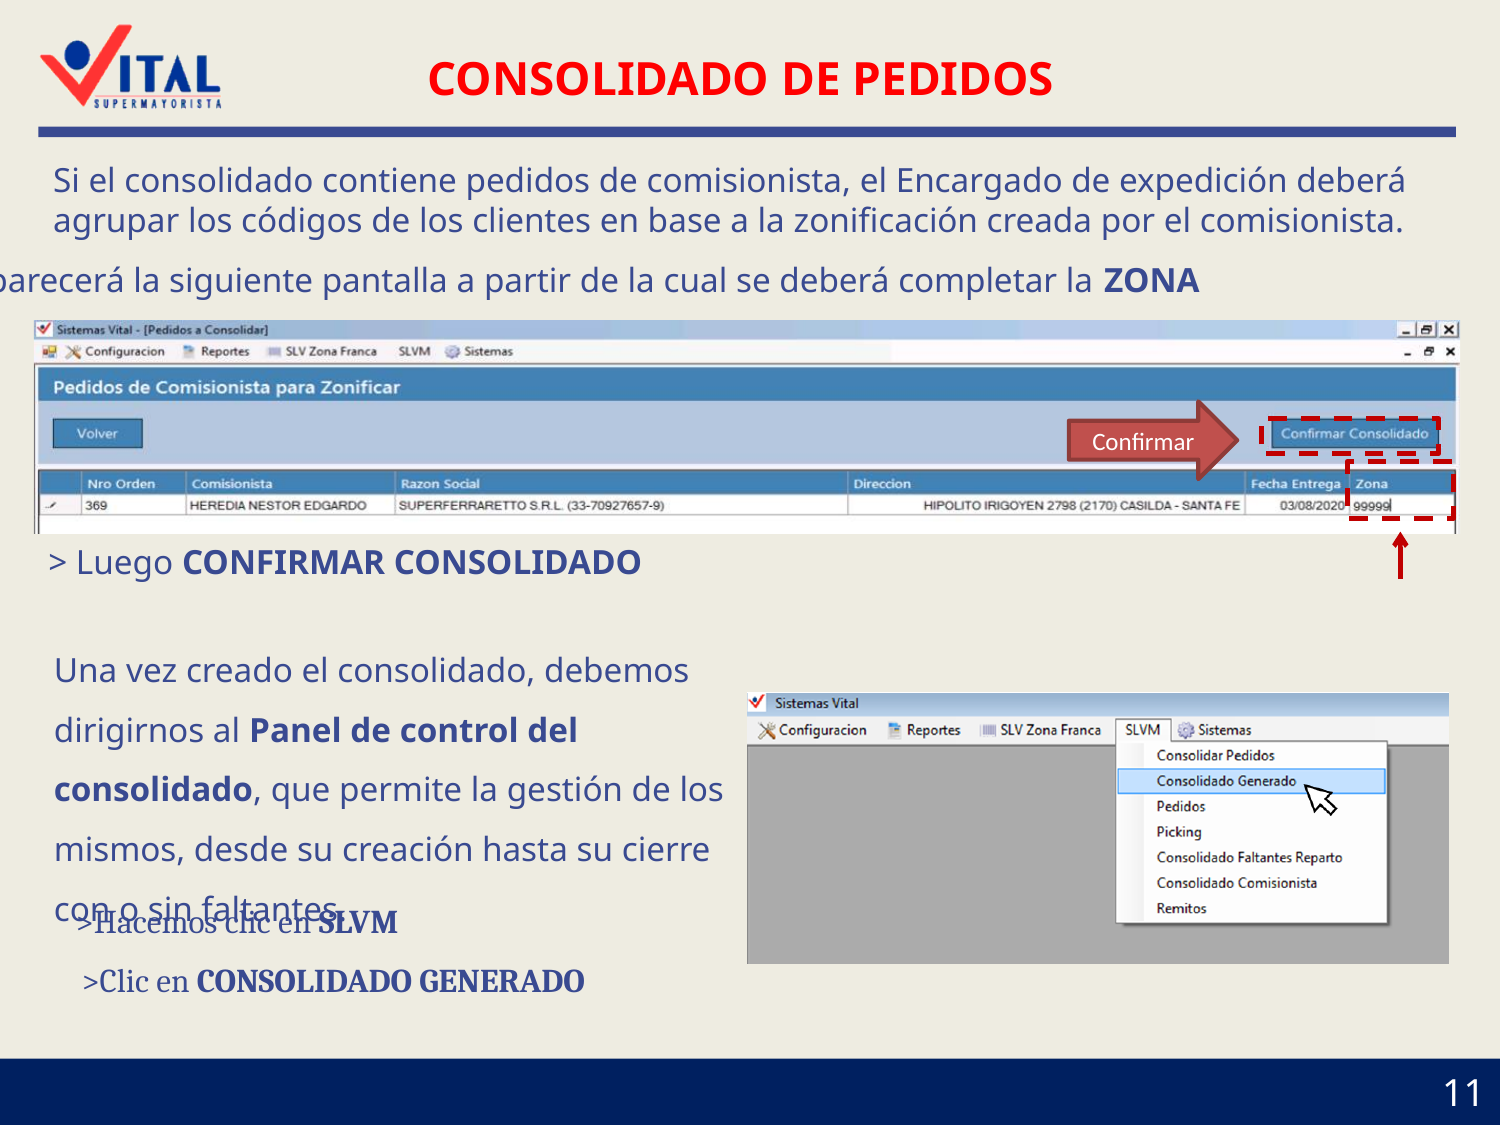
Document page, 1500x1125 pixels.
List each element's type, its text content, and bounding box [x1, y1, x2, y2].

text_box >Clic en CONSOLIDADO GENERADO [66, 952, 601, 1007]
text_box Si el consolidado contiene pedidos de comisionista, el Encargado de expedición deberá agrupar los códigos de los clientes en base a la zonificación creada por el comisionista. [38, 152, 1456, 247]
picture [33, 319, 1461, 534]
text_box Una vez creado el consolidado, debemos dirigirnos al Panel de control del consolidado, que permite la gestión de los mismos, desde su creación hasta su cierre con o sin faltantes. [39, 621, 763, 936]
text_box >Hacemos clic en SLVM [60, 893, 414, 948]
picture [747, 692, 1449, 964]
picture [29, 18, 238, 117]
text_box > Luego CONFIRMAR CONSOLIDADO [33, 541, 658, 589]
text_box CONSOLIDADO DE PEDIDOS [412, 42, 1082, 113]
text_box Aparecerá la siguiente pantalla a partir de la cual se deberá completar la ZONA [0, 252, 1215, 307]
text_box 11 [0, 1056, 1500, 1125]
text_box [36, 124, 1458, 139]
